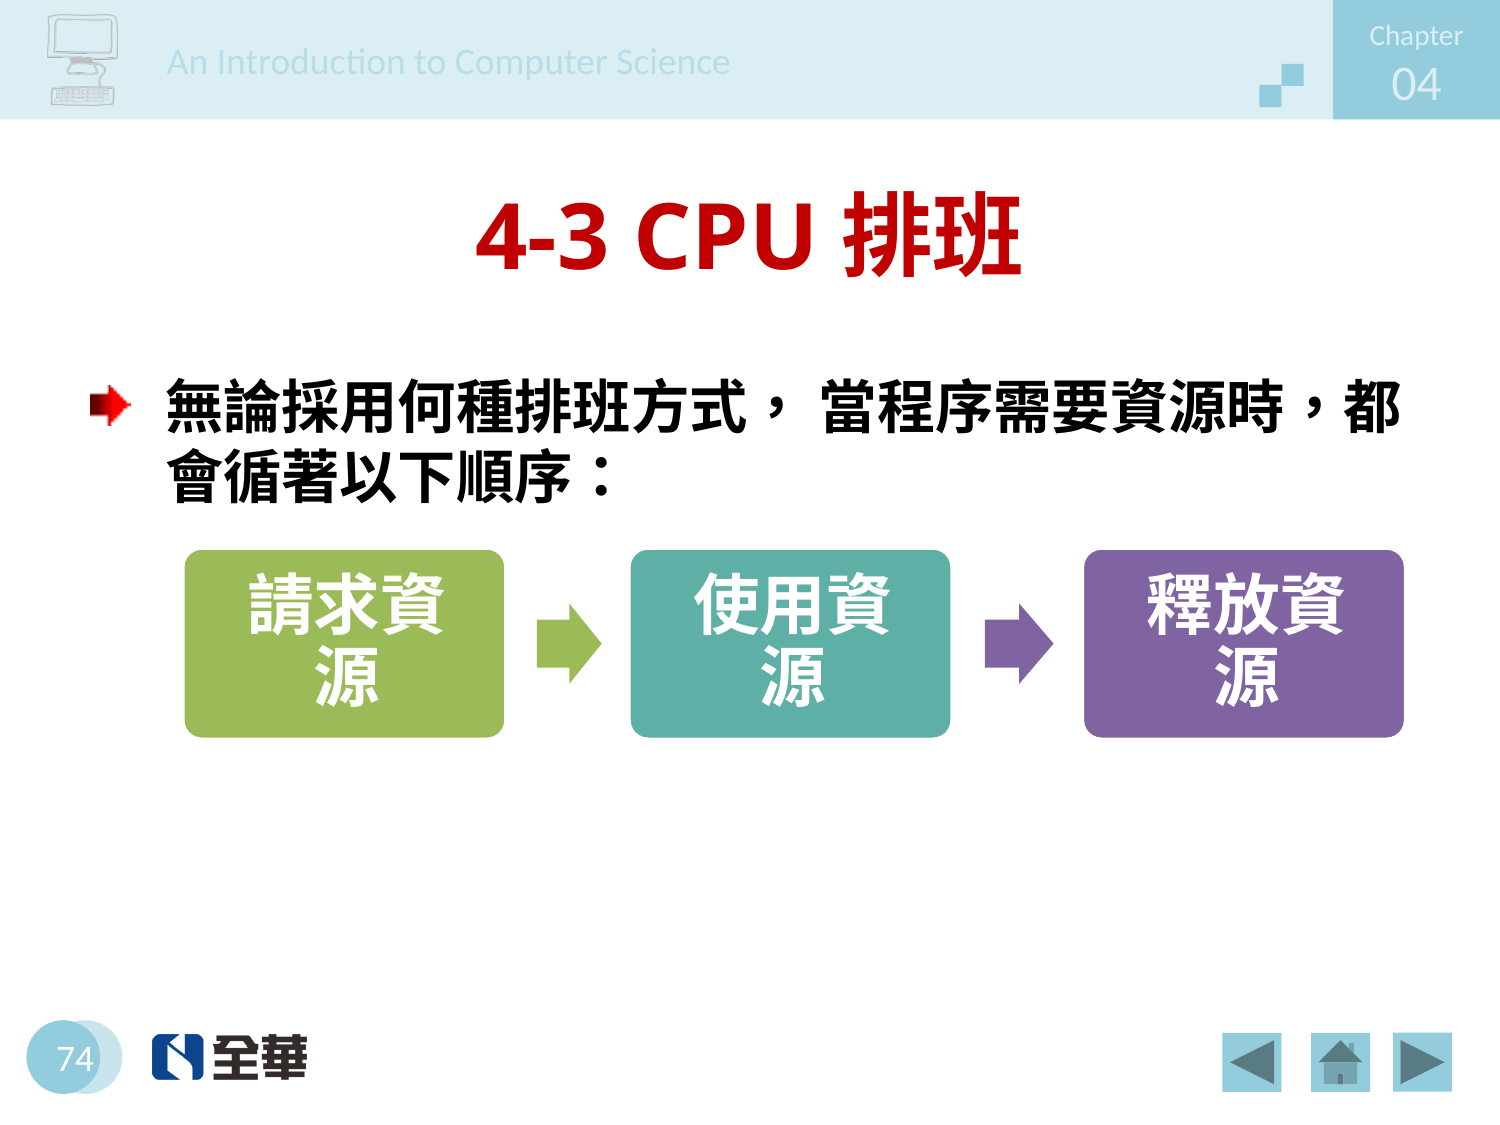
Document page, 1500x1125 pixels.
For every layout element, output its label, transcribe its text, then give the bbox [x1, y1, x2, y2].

picture [47, 14, 118, 106]
picture [152, 1034, 307, 1080]
list 無論採用何種排班方式， 當程序需要資源時，都會循著以下順序： [75, 363, 1425, 1005]
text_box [173, 547, 1408, 740]
title 4-3 CPU排班 [75, 138, 1425, 327]
picture [90, 385, 131, 426]
